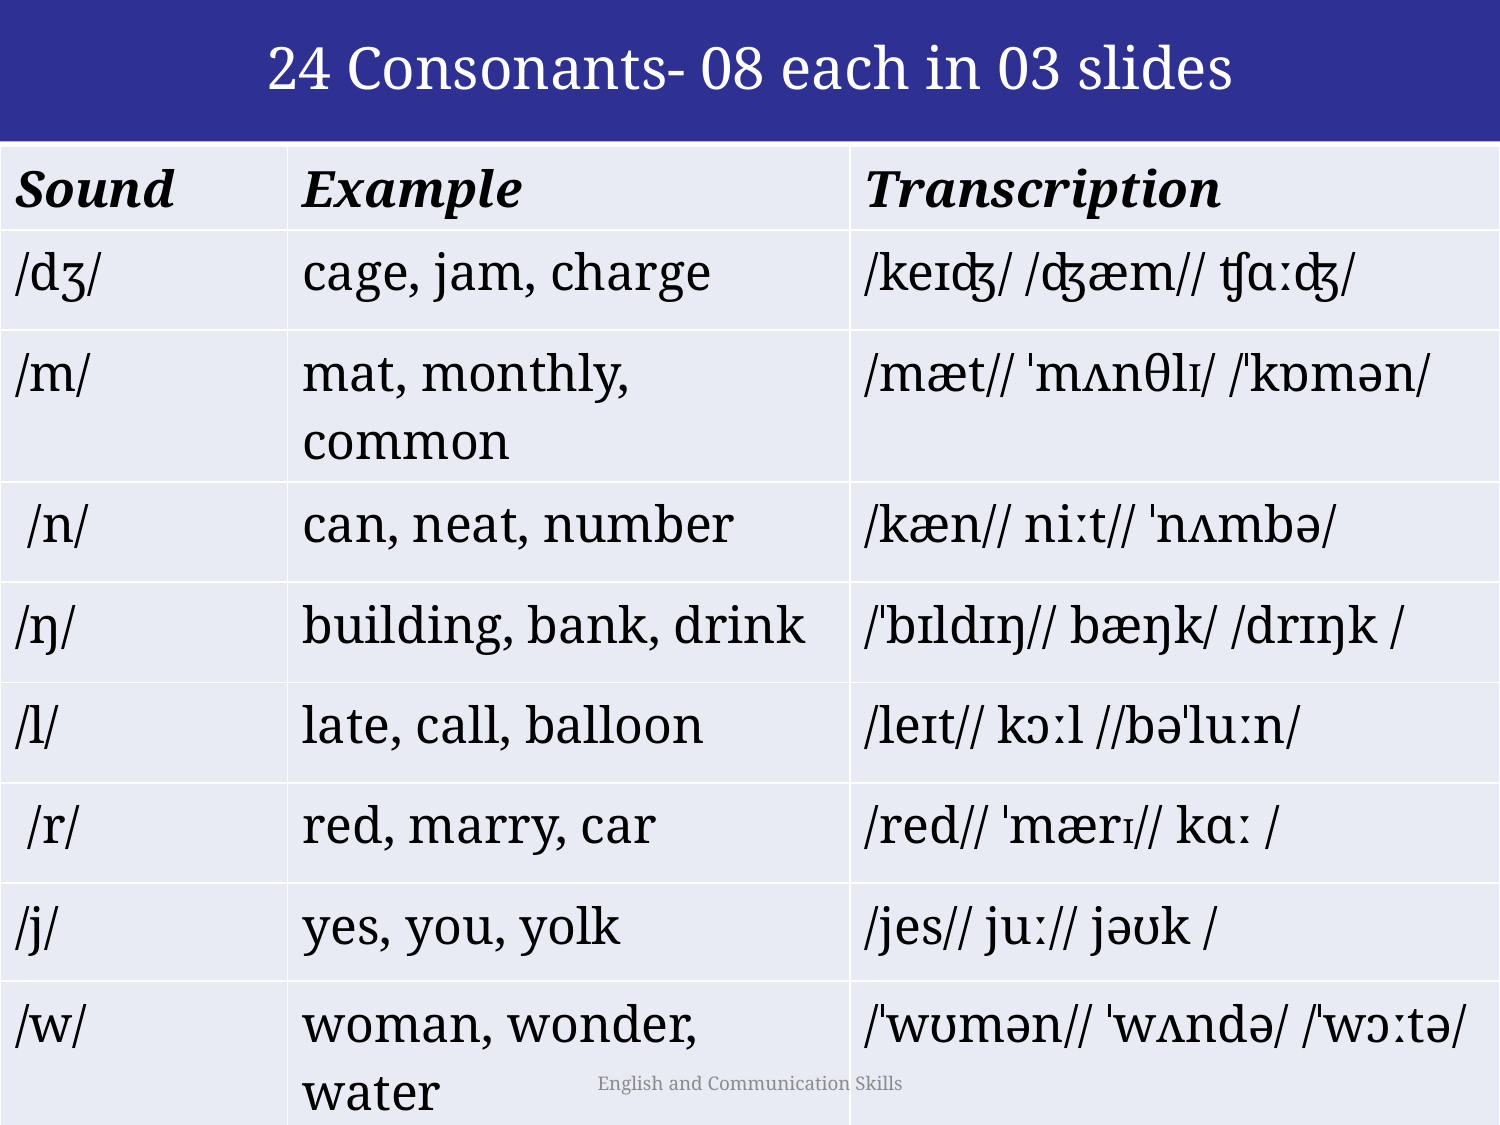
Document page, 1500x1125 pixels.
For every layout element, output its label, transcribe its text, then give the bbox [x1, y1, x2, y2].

table_cell /leɪt// kɔːl //bəˈluːn/ [851, 683, 1499, 782]
table_header Sound [1, 147, 287, 229]
table_header Transcription [851, 147, 1499, 229]
table_cell late, call, balloon [288, 683, 849, 782]
table_cell /r/ [1, 784, 287, 882]
table_cell cage, jam, charge [288, 231, 849, 329]
table_cell /kæn// niːt// ˈnʌmbə/ [851, 483, 1499, 581]
table_cell can, neat, number [288, 483, 849, 581]
table_cell /ˈwʊmən// ˈwʌndə/ /ˈwɔːtə/ [851, 982, 1499, 1125]
table_cell /w/ [1, 982, 287, 1125]
table_cell /m/ [1, 331, 287, 481]
table_cell /l/ [1, 683, 287, 782]
table_cell mat, monthly, common [288, 331, 849, 481]
table_cell /n/ [1, 483, 287, 581]
table_cell /ˈbɪldɪŋ// bæŋk/ /drɪŋk / [851, 583, 1499, 682]
table_cell red, marry, car [288, 784, 849, 882]
table_header Example [288, 147, 849, 229]
table_cell woman, wonder, water [288, 982, 849, 1125]
title 24 Consonants- 08 each in 03 slides [0, 0, 1500, 142]
table_cell /jes// juː// jəʊk / [851, 884, 1499, 980]
table_cell /keɪʤ/ /ʤæm// ʧɑːʤ/ [851, 231, 1499, 329]
table_cell /j/ [1, 884, 287, 980]
table_cell /dʒ/ [1, 231, 287, 329]
table_cell /red// ˈmærI// kɑː / [851, 784, 1499, 882]
table_cell /mæt// ˈmʌnθlI/ /ˈkɒmən/ [851, 331, 1499, 481]
table_cell building, bank, drink [288, 583, 849, 682]
table_cell /ŋ/ [1, 583, 287, 682]
table_cell yes, you, yolk [288, 884, 849, 980]
footer English and Communication Skills [496, 1053, 1004, 1114]
